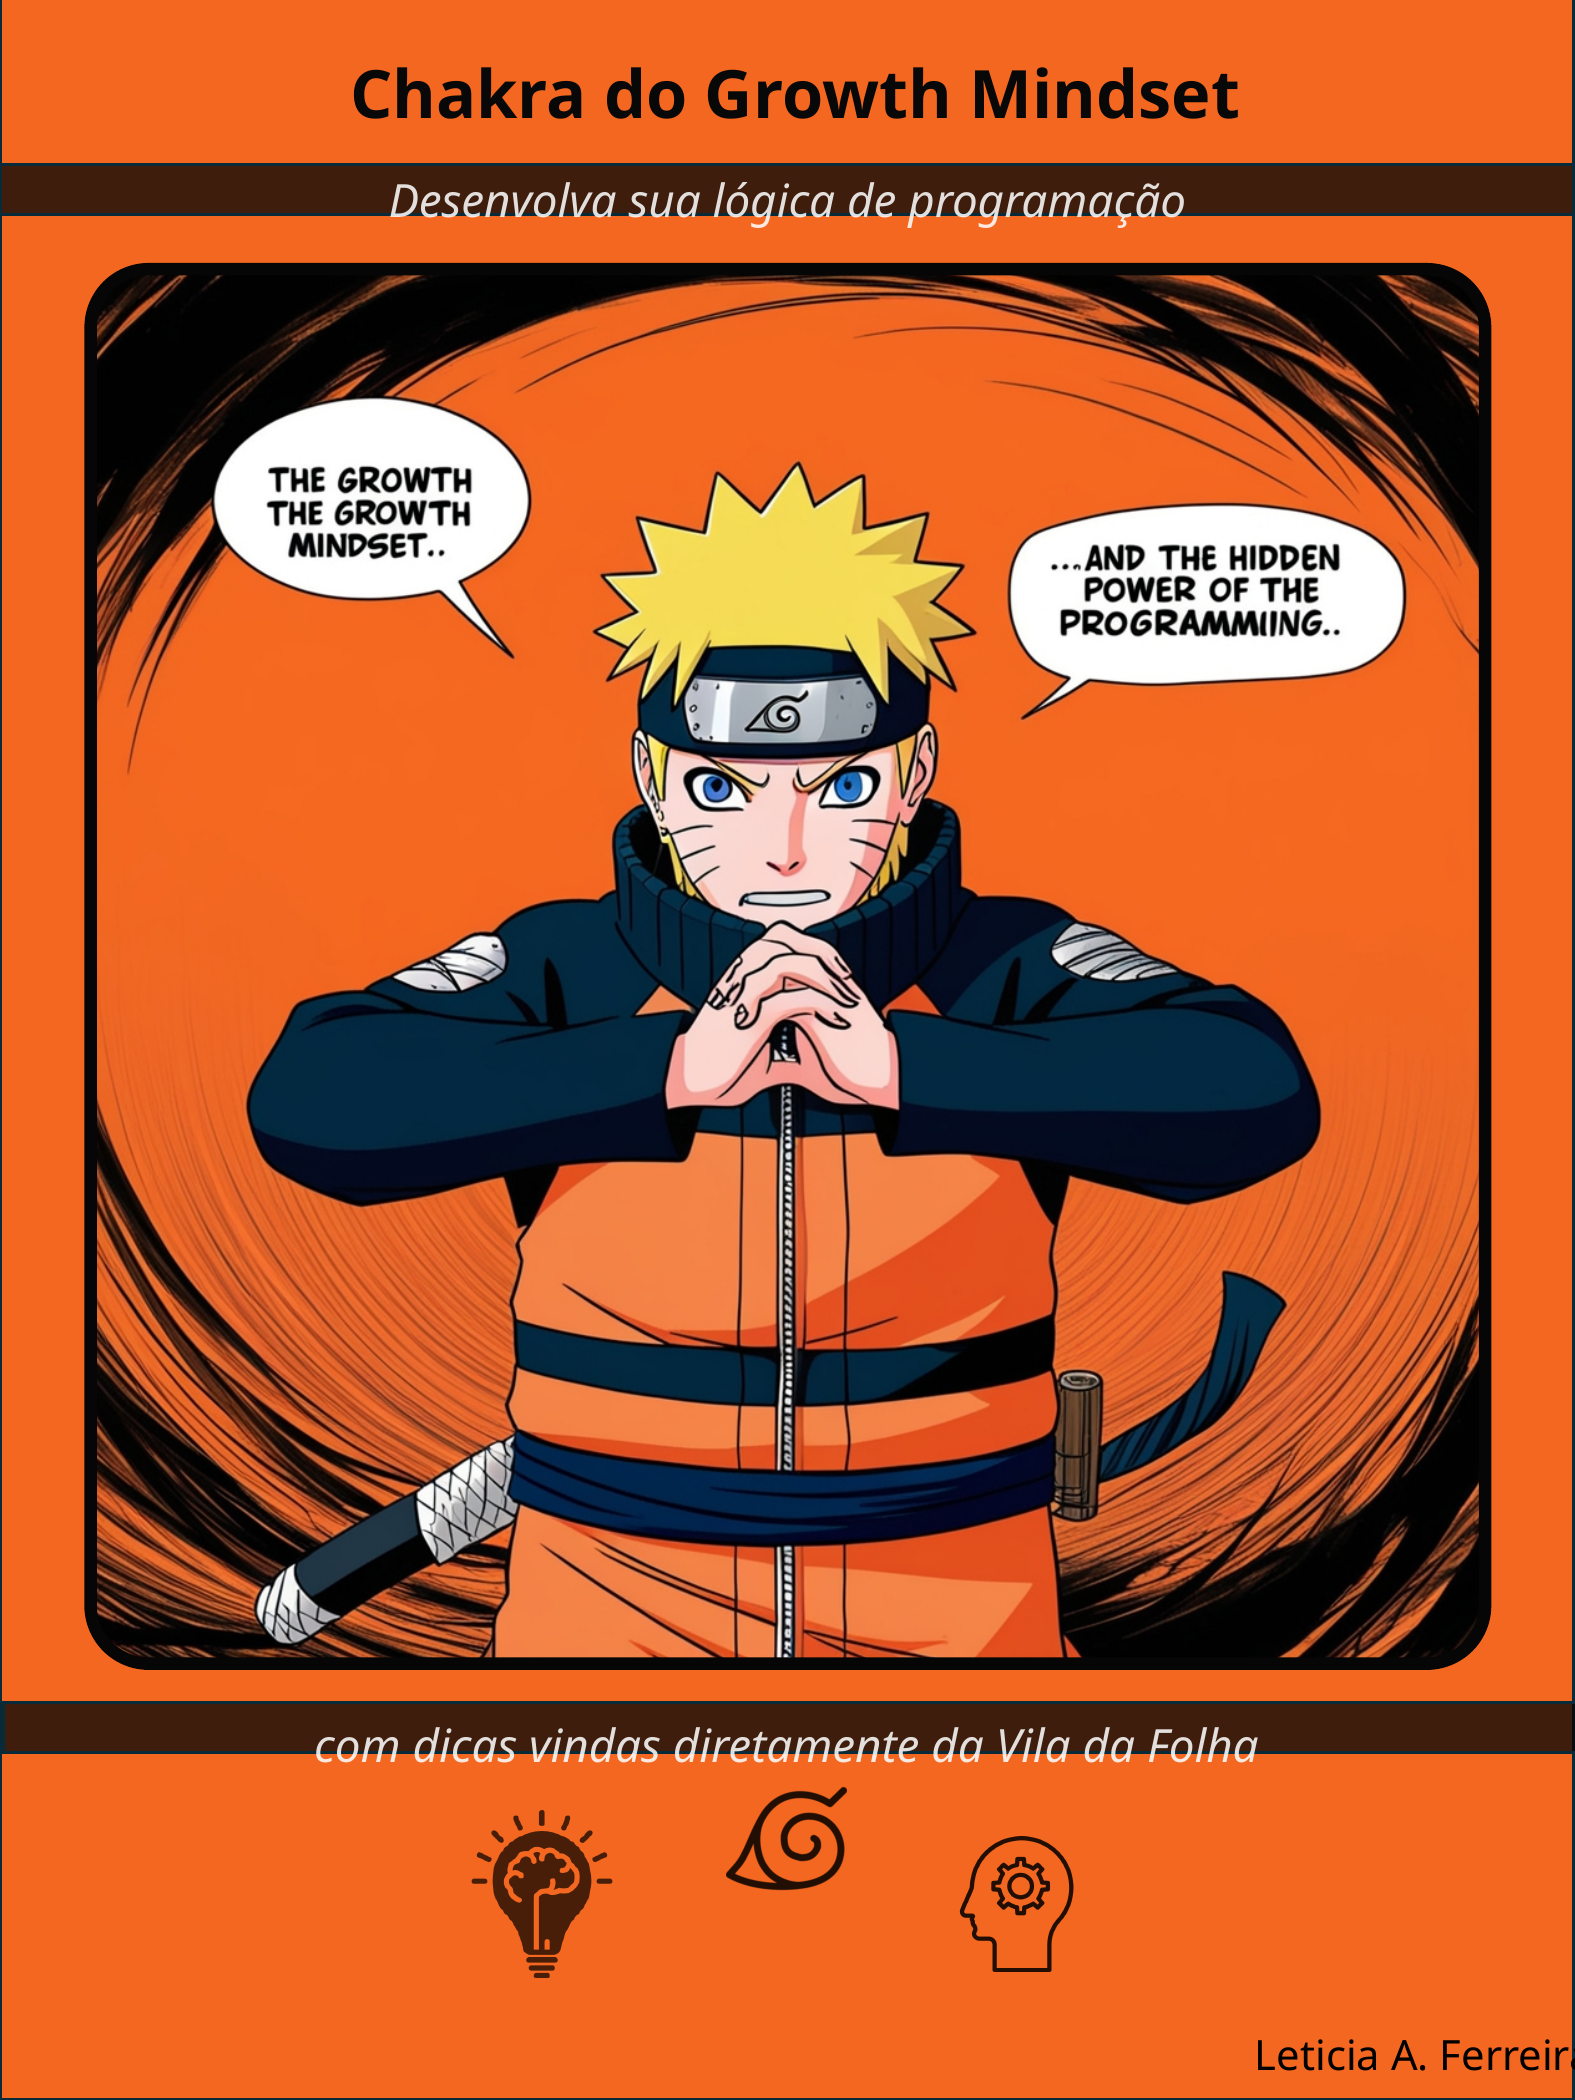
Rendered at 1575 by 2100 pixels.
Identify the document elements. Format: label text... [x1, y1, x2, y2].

picture [948, 1836, 1085, 1973]
text_box Leticia A. Ferreira [1240, 2021, 1575, 2087]
text_box [2, 1701, 1575, 1754]
picture [457, 1810, 626, 1978]
text_box com dicas vindas diretamente da Vila da Folha [89, 1708, 1484, 1779]
text_box [0, 216, 1575, 2100]
text_box Desenvolva sua lógica de programação [278, 164, 1297, 235]
text_box Chakra do Growth Mindset [239, 44, 1352, 140]
picture [726, 1777, 848, 1899]
text_box [0, 0, 1575, 163]
text_box [0, 163, 1575, 216]
picture [90, 268, 1486, 1665]
